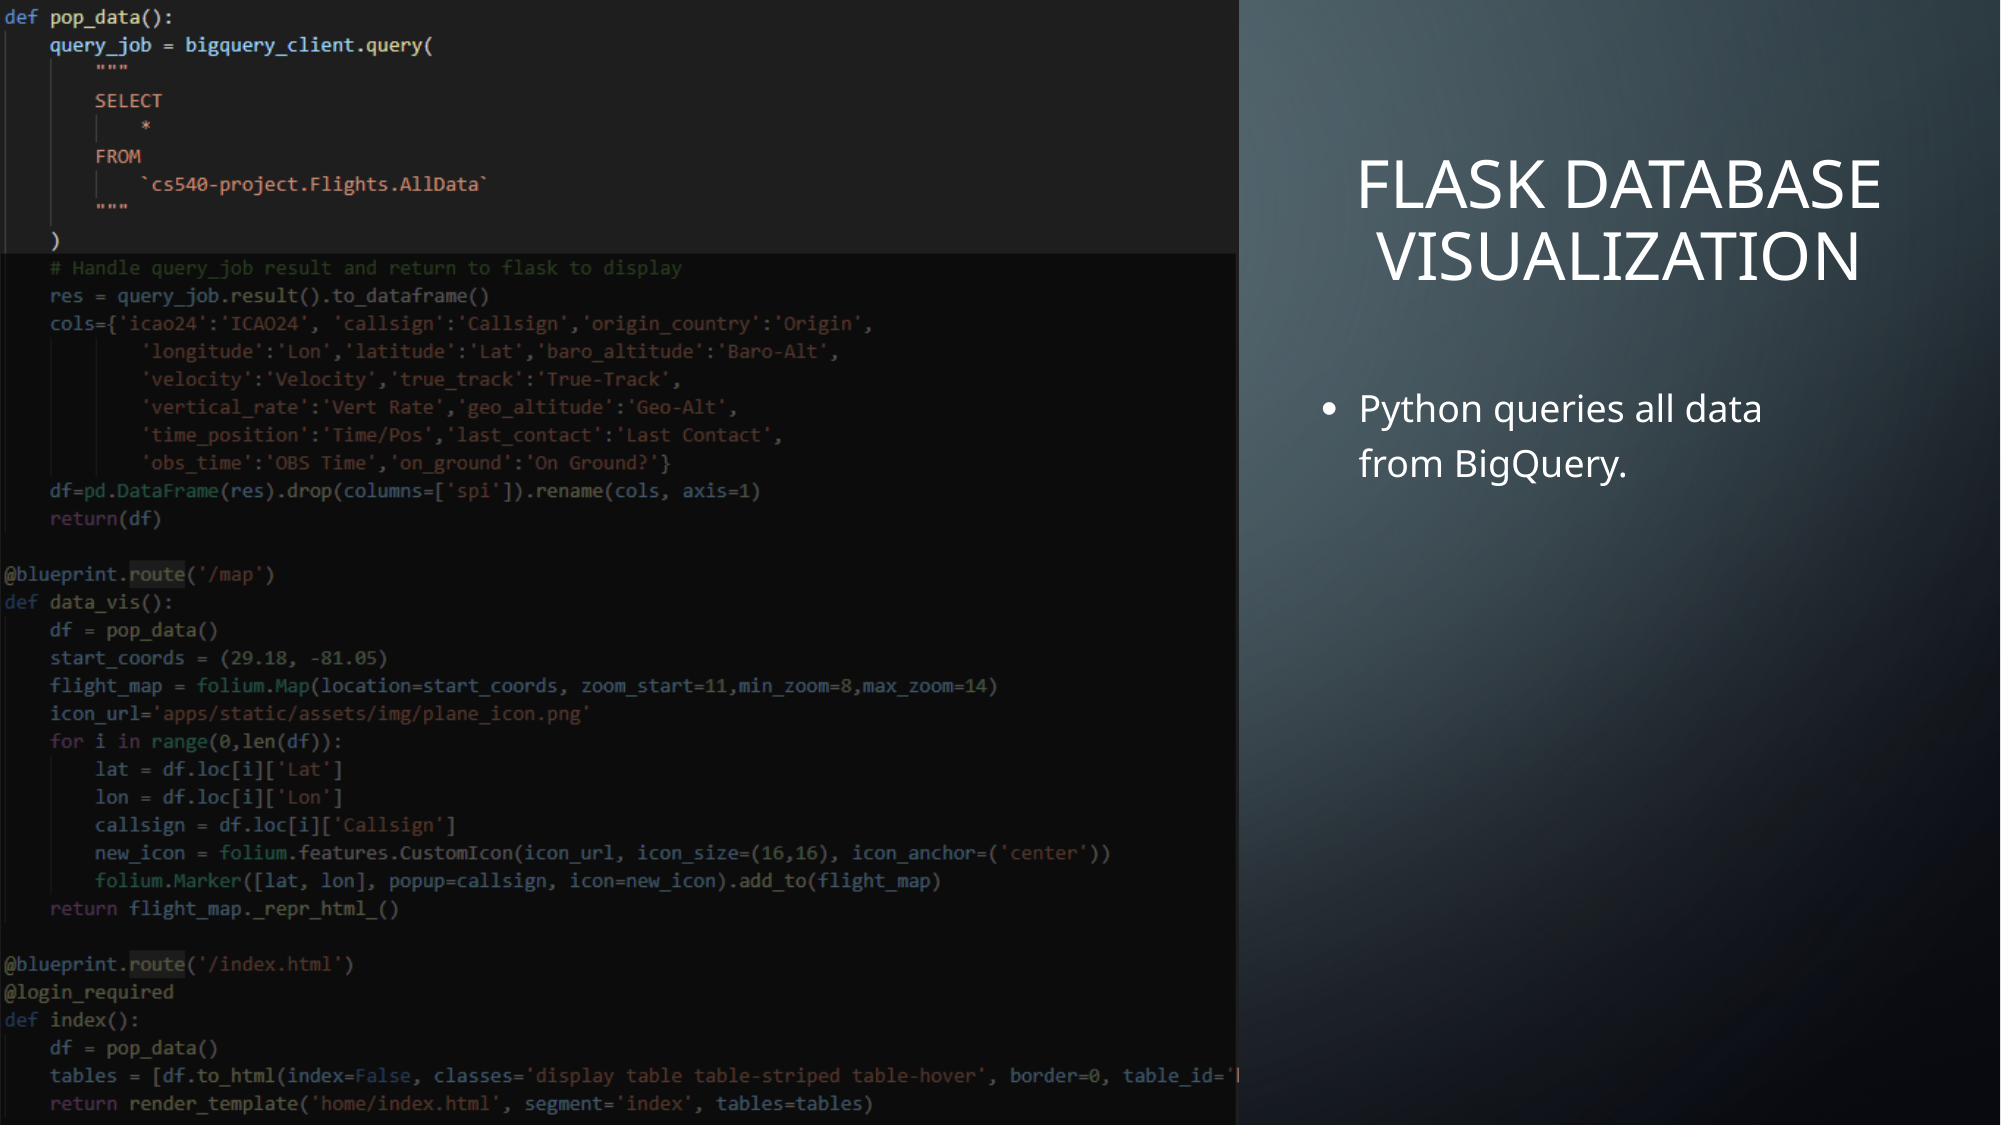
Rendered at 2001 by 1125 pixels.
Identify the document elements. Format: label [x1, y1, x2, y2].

picture [0, 0, 1240, 1125]
text_box [1240, 0, 2000, 1125]
